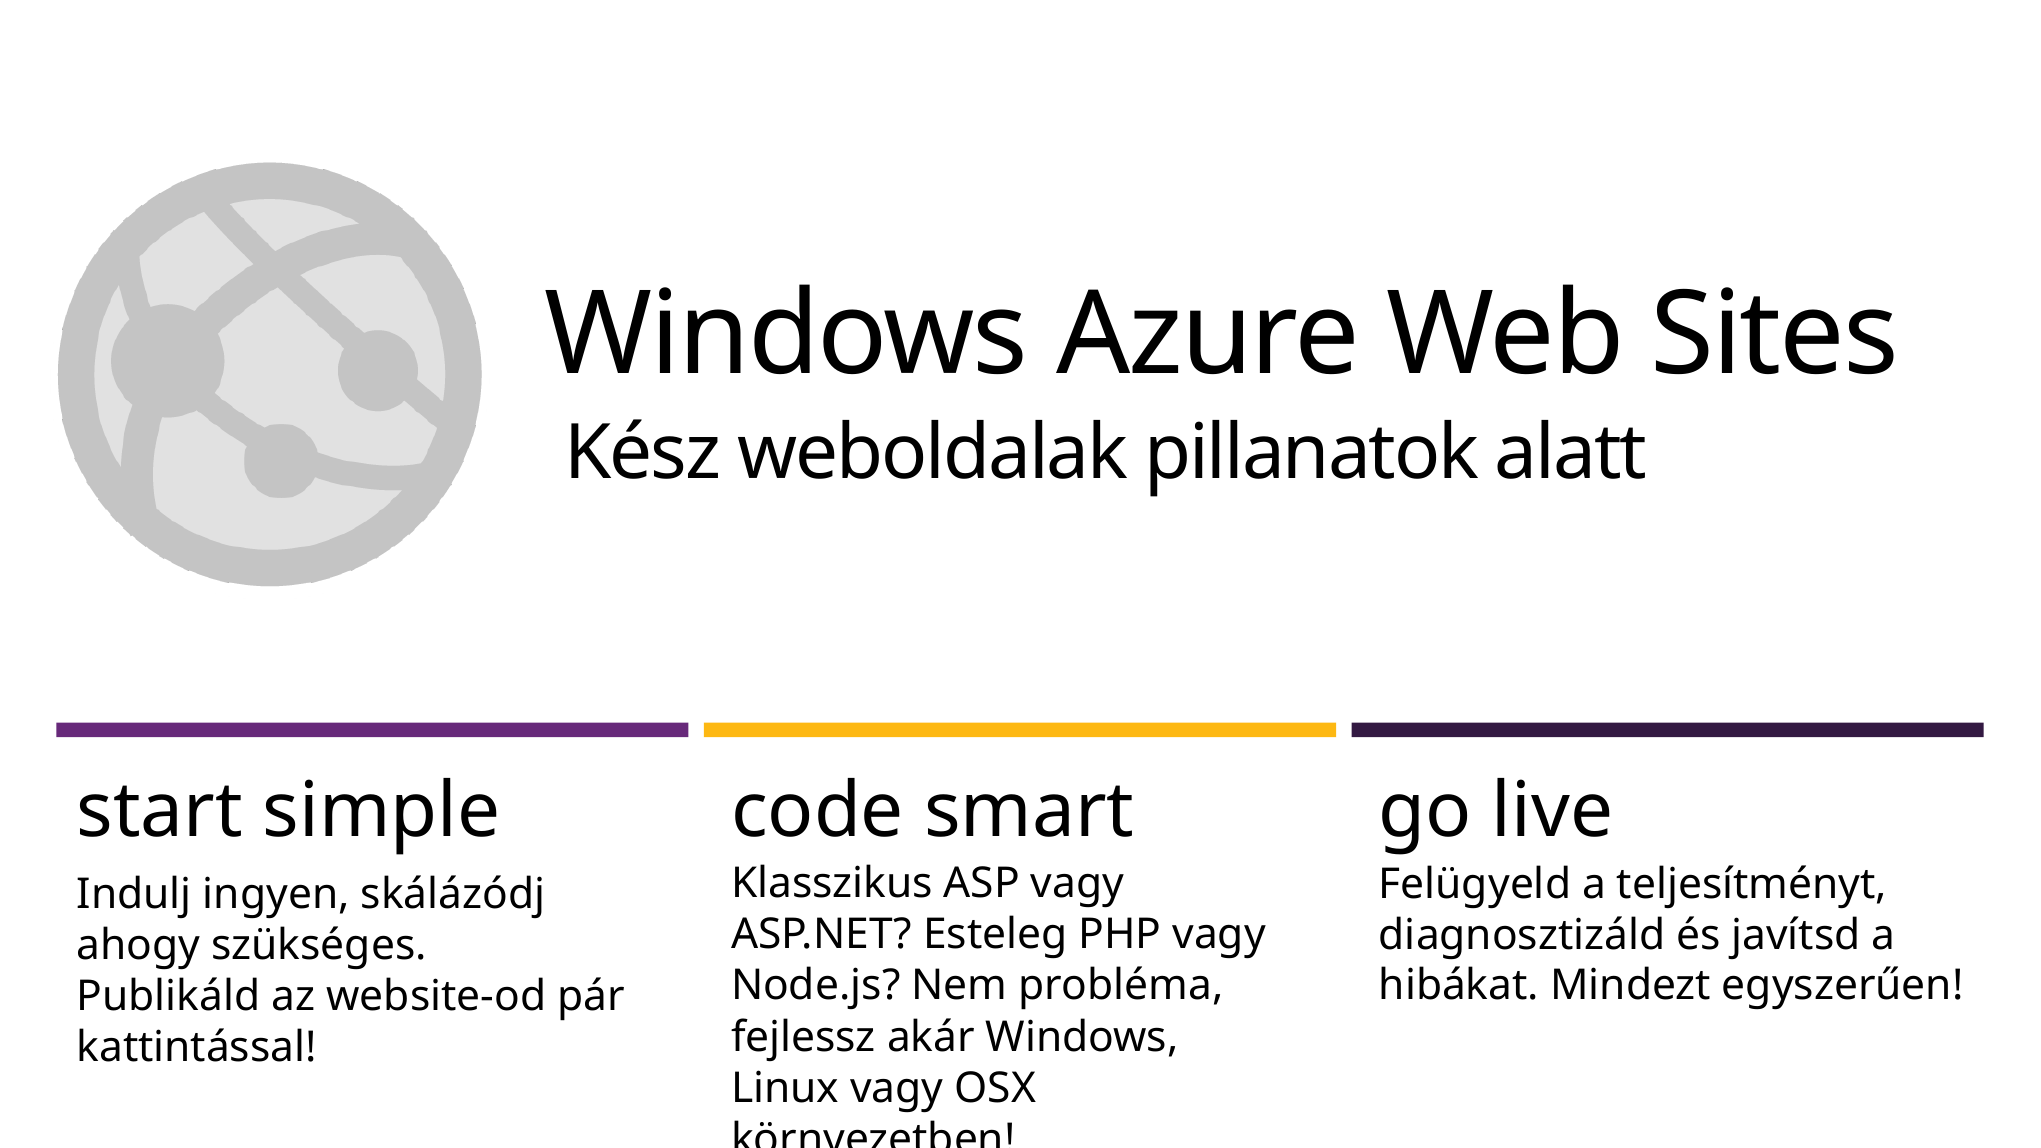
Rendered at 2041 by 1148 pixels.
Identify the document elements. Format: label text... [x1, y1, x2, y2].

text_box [1351, 722, 1997, 1095]
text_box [56, 722, 689, 1095]
picture [38, 144, 500, 607]
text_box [703, 722, 1337, 1120]
text_box Kész weboldalak pillanatok alatt [524, 401, 1950, 492]
text_box Windows Azure Web Sites [524, 243, 1950, 401]
